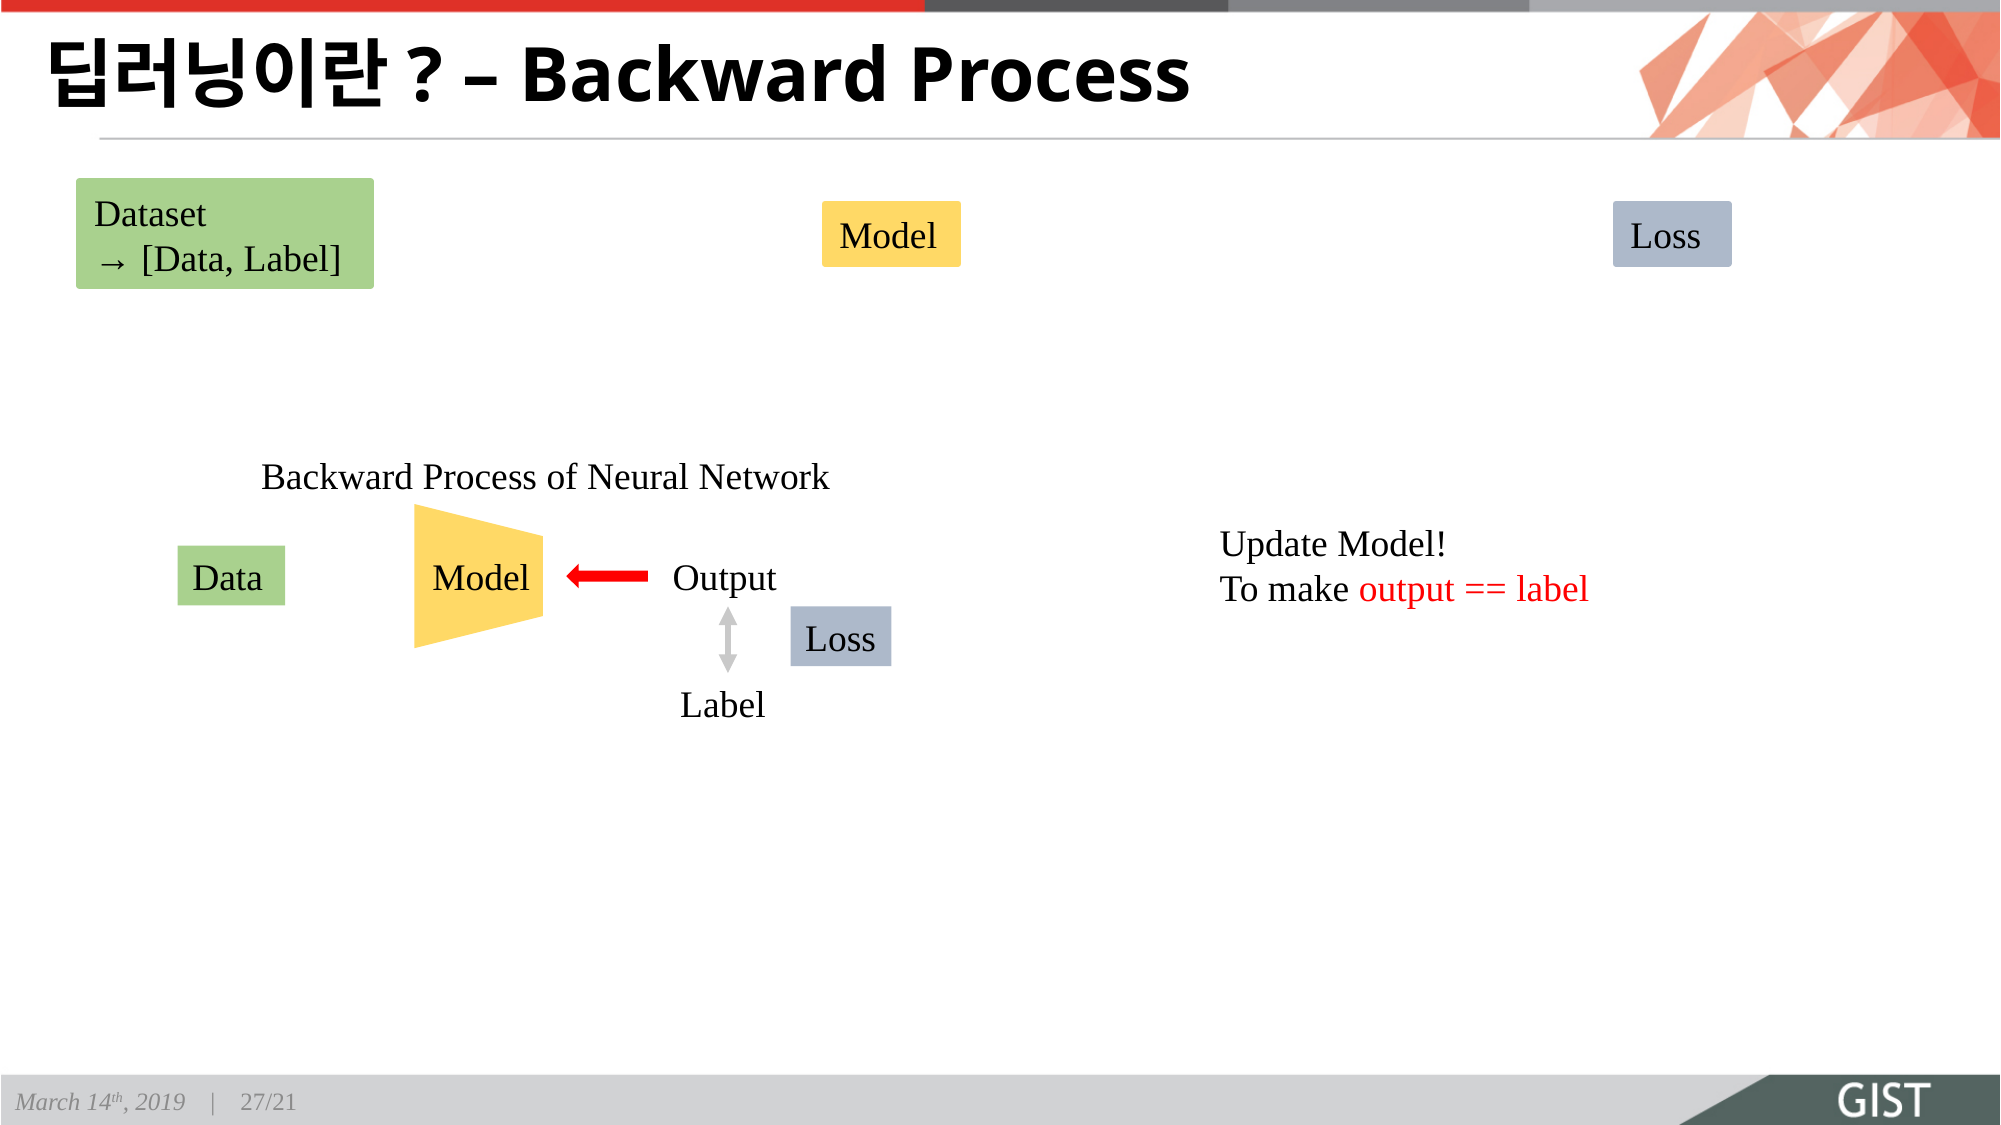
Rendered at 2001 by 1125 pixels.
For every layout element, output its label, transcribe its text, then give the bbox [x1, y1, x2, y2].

text_box Dataset → [Data, Label] [79, 181, 371, 286]
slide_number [0, 1075, 450, 1125]
title 딥러닝이란? – Backward Process [29, 17, 1971, 136]
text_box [177, 444, 892, 734]
picture [0, 0, 2000, 1125]
text_box Model [824, 203, 959, 264]
text_box Update Model! To make output == label [1204, 511, 1636, 617]
text_box Loss [1615, 203, 1729, 264]
